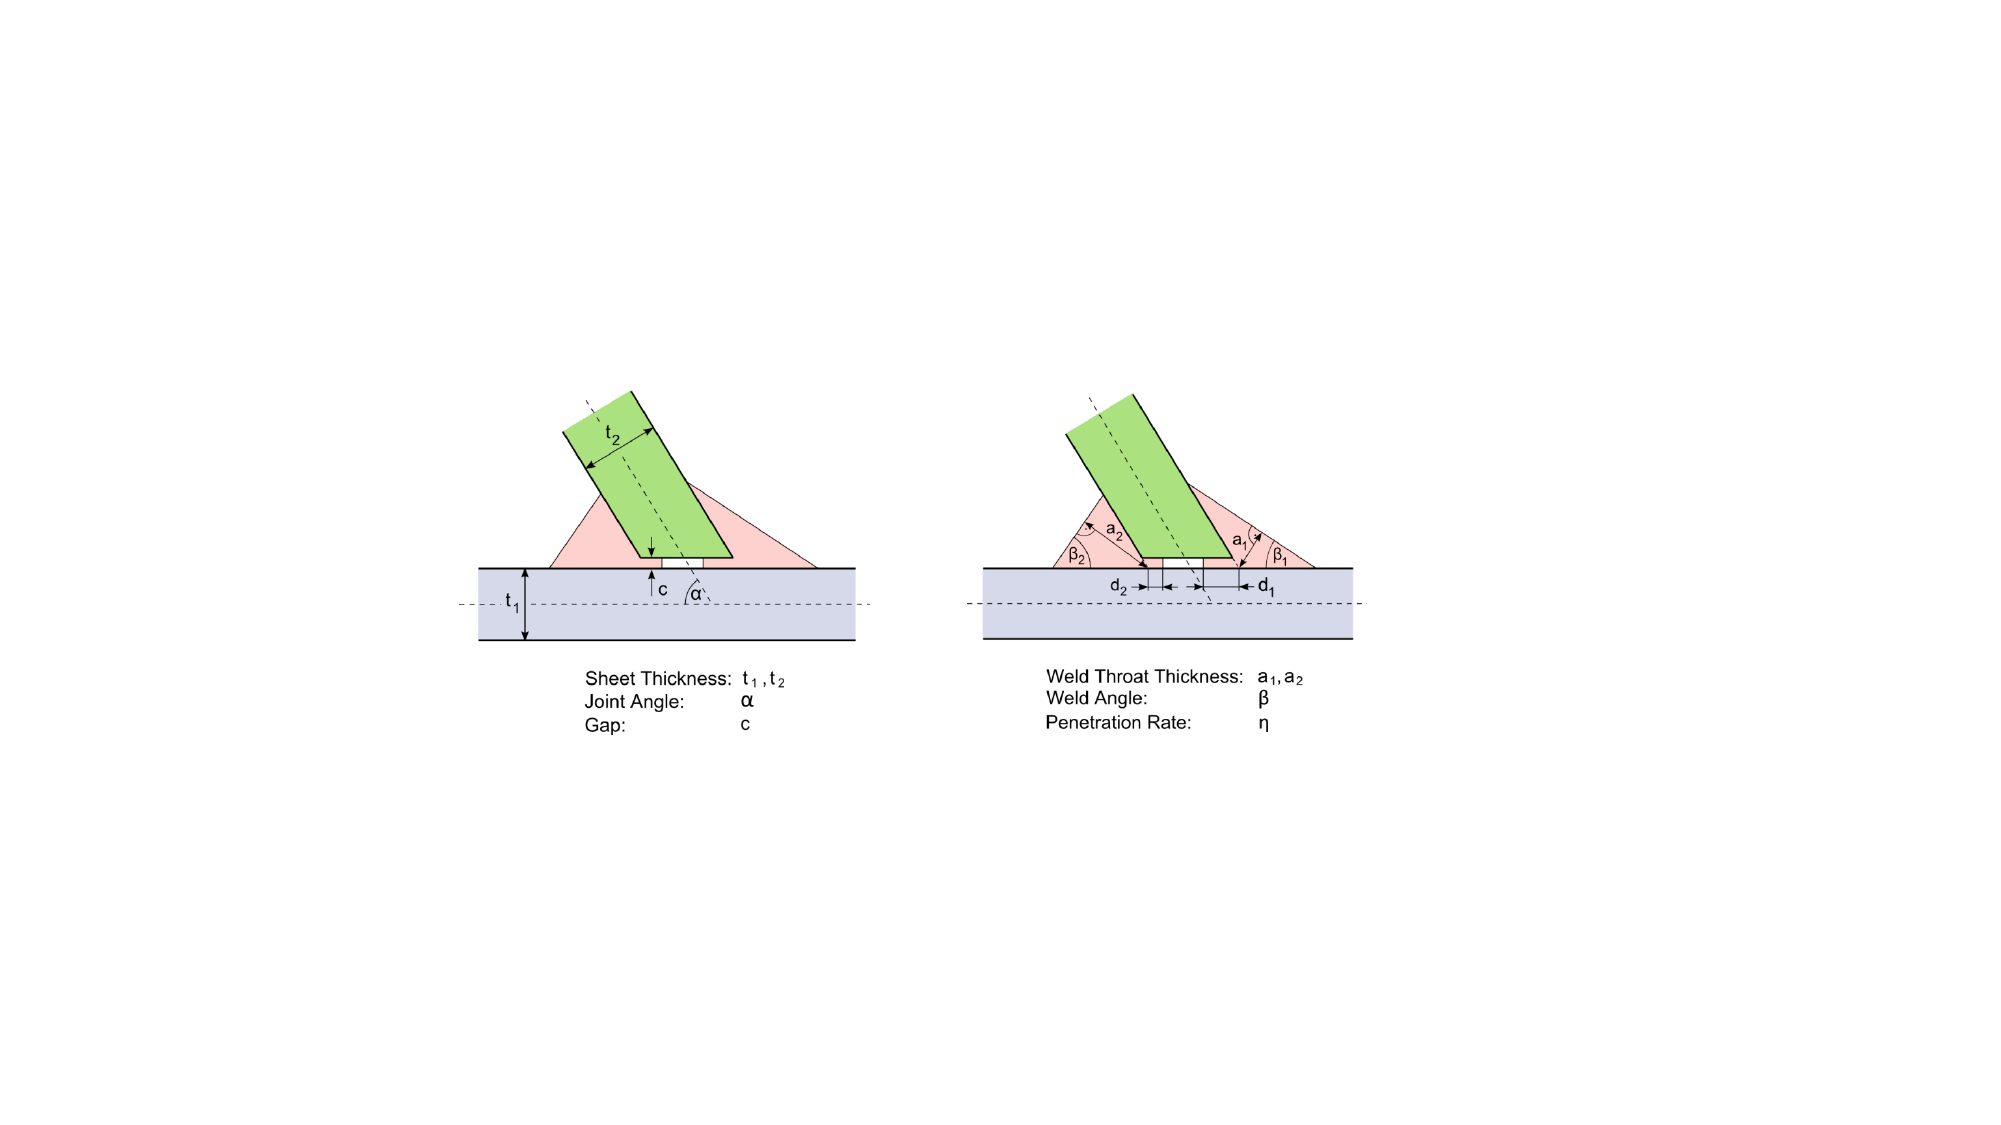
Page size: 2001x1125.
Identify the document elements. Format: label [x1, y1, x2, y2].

picture [459, 390, 870, 735]
picture [967, 393, 1367, 732]
